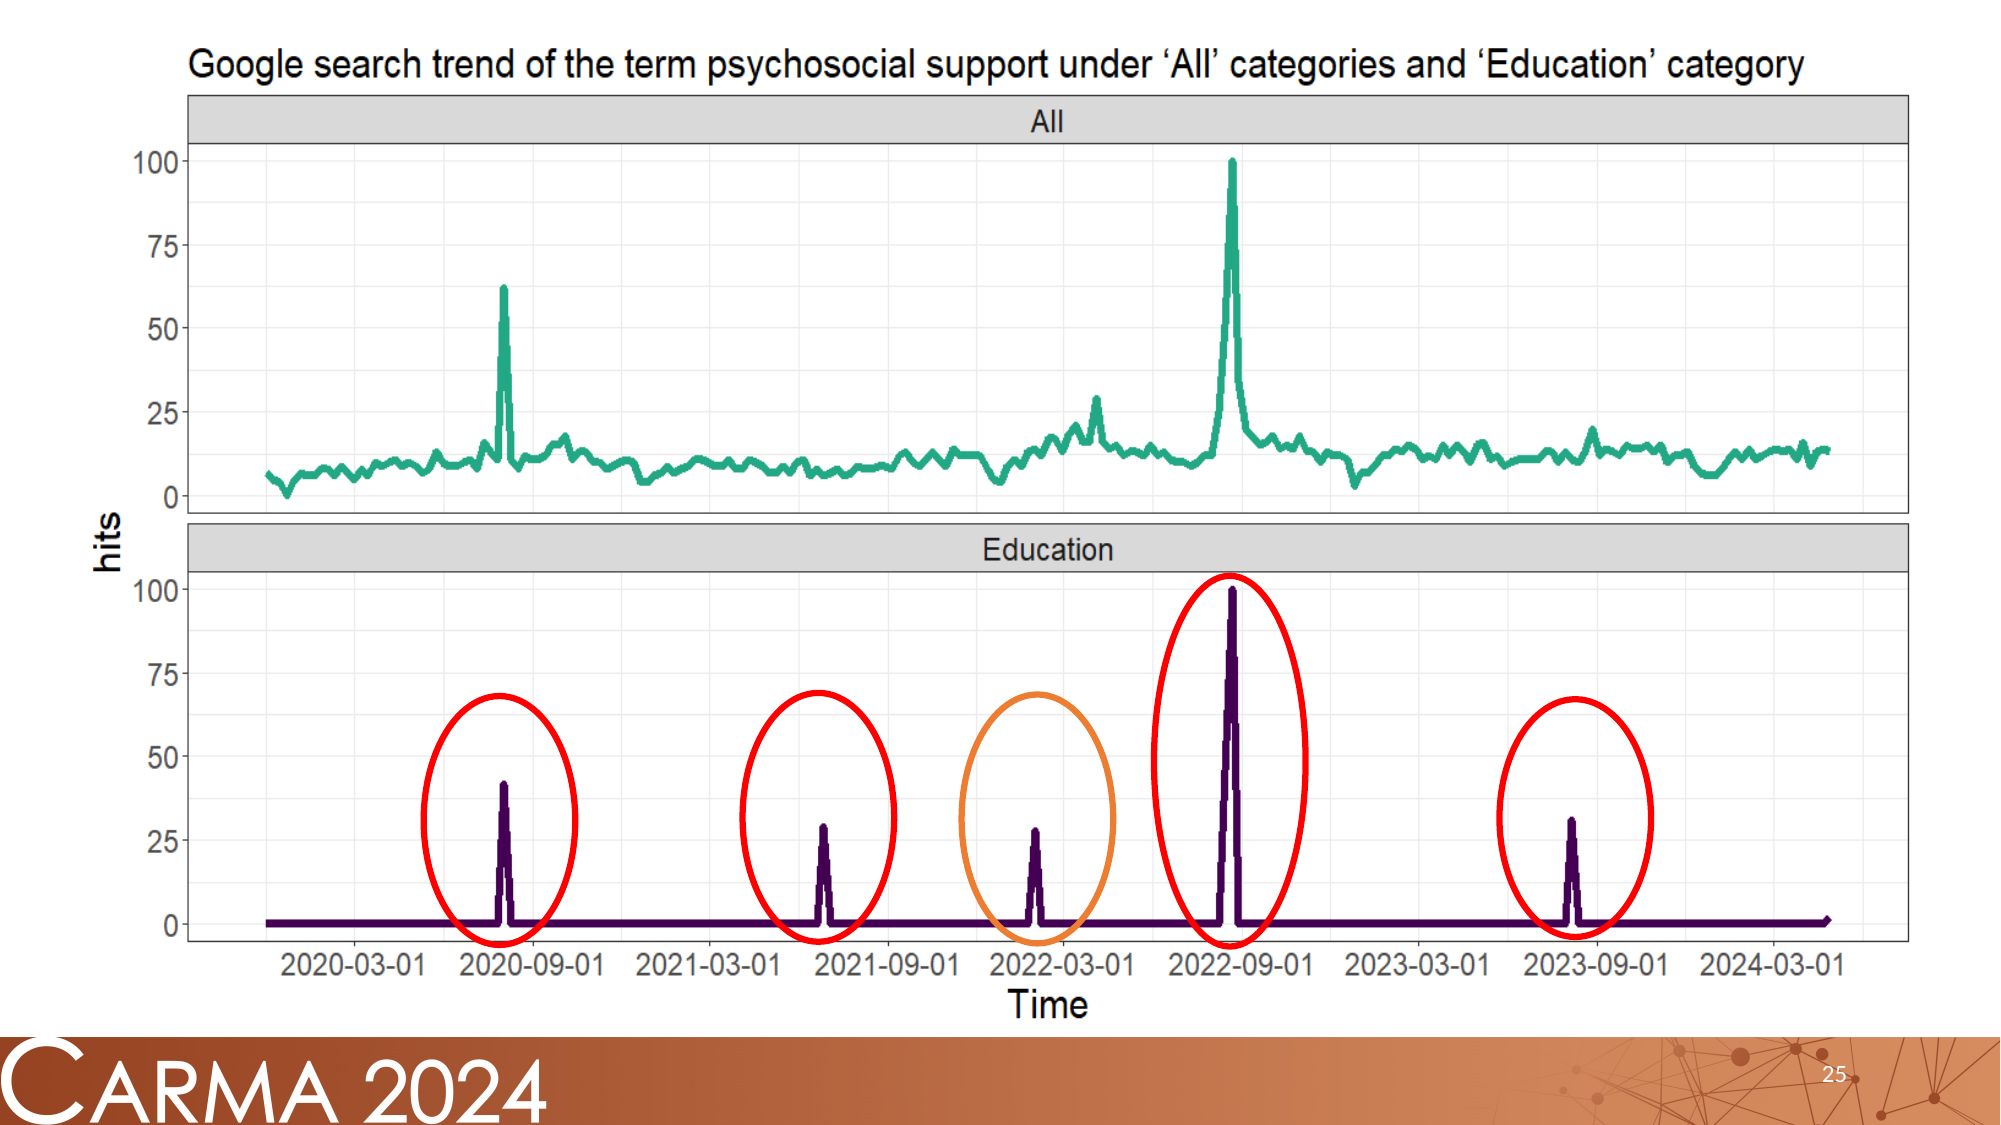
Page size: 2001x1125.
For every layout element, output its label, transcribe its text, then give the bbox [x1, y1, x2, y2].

slide_number 25 [1412, 1042, 1863, 1103]
picture [0, 0, 2001, 1125]
